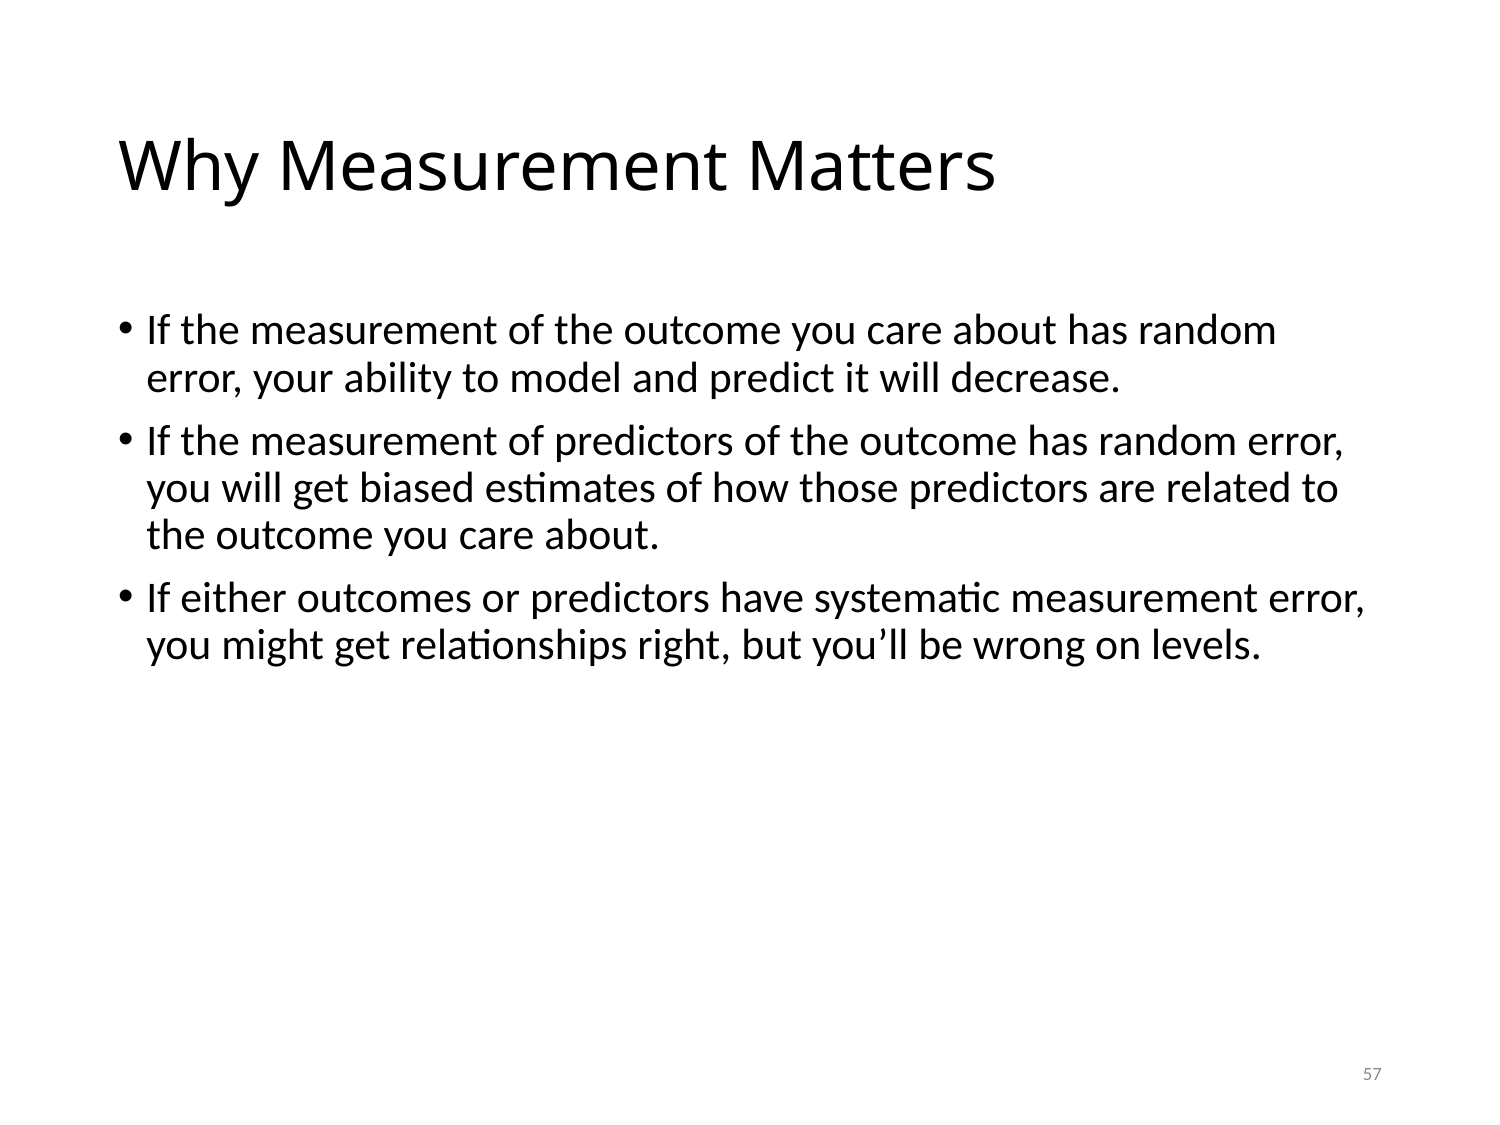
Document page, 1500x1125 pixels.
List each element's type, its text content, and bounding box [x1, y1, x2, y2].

list If the measurement of the outcome you care about has random error, your ability to model and predict it will decrease. If the measurement of predictors of the outcome has random error, you will get biased estimates of how those predictors are related to the outcome you care about. If either outcomes or predictors have systematic measurement error, you might get relationships right, but you’ll be wrong on levels. [103, 299, 1397, 1014]
slide_number 57 [1059, 1042, 1397, 1103]
title Why Measurement Matters [103, 59, 1397, 278]
